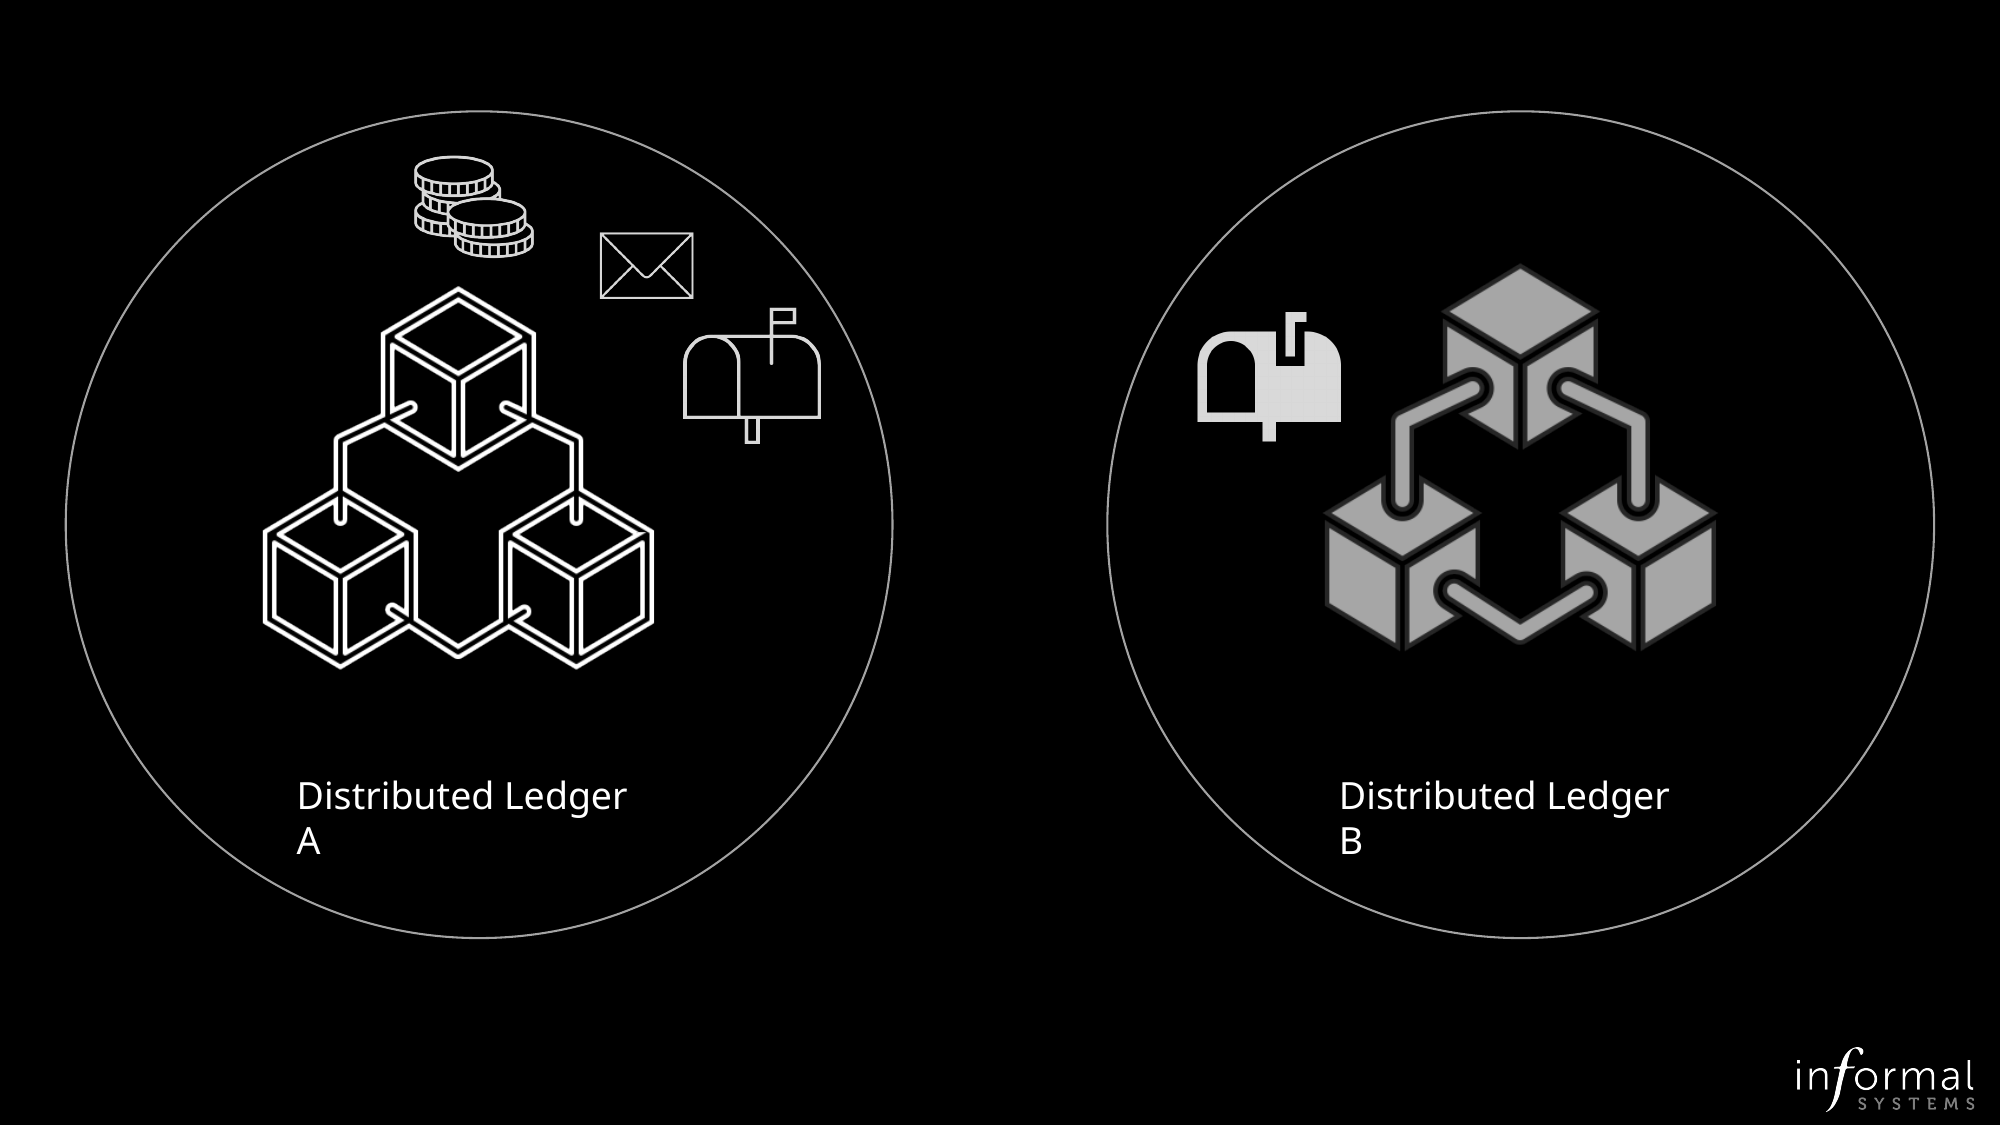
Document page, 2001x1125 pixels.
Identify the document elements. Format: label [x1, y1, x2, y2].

picture [232, 135, 844, 705]
text_box [1106, 110, 1936, 940]
picture [1797, 1043, 1975, 1116]
picture [1177, 233, 1747, 685]
text_box [64, 110, 894, 940]
